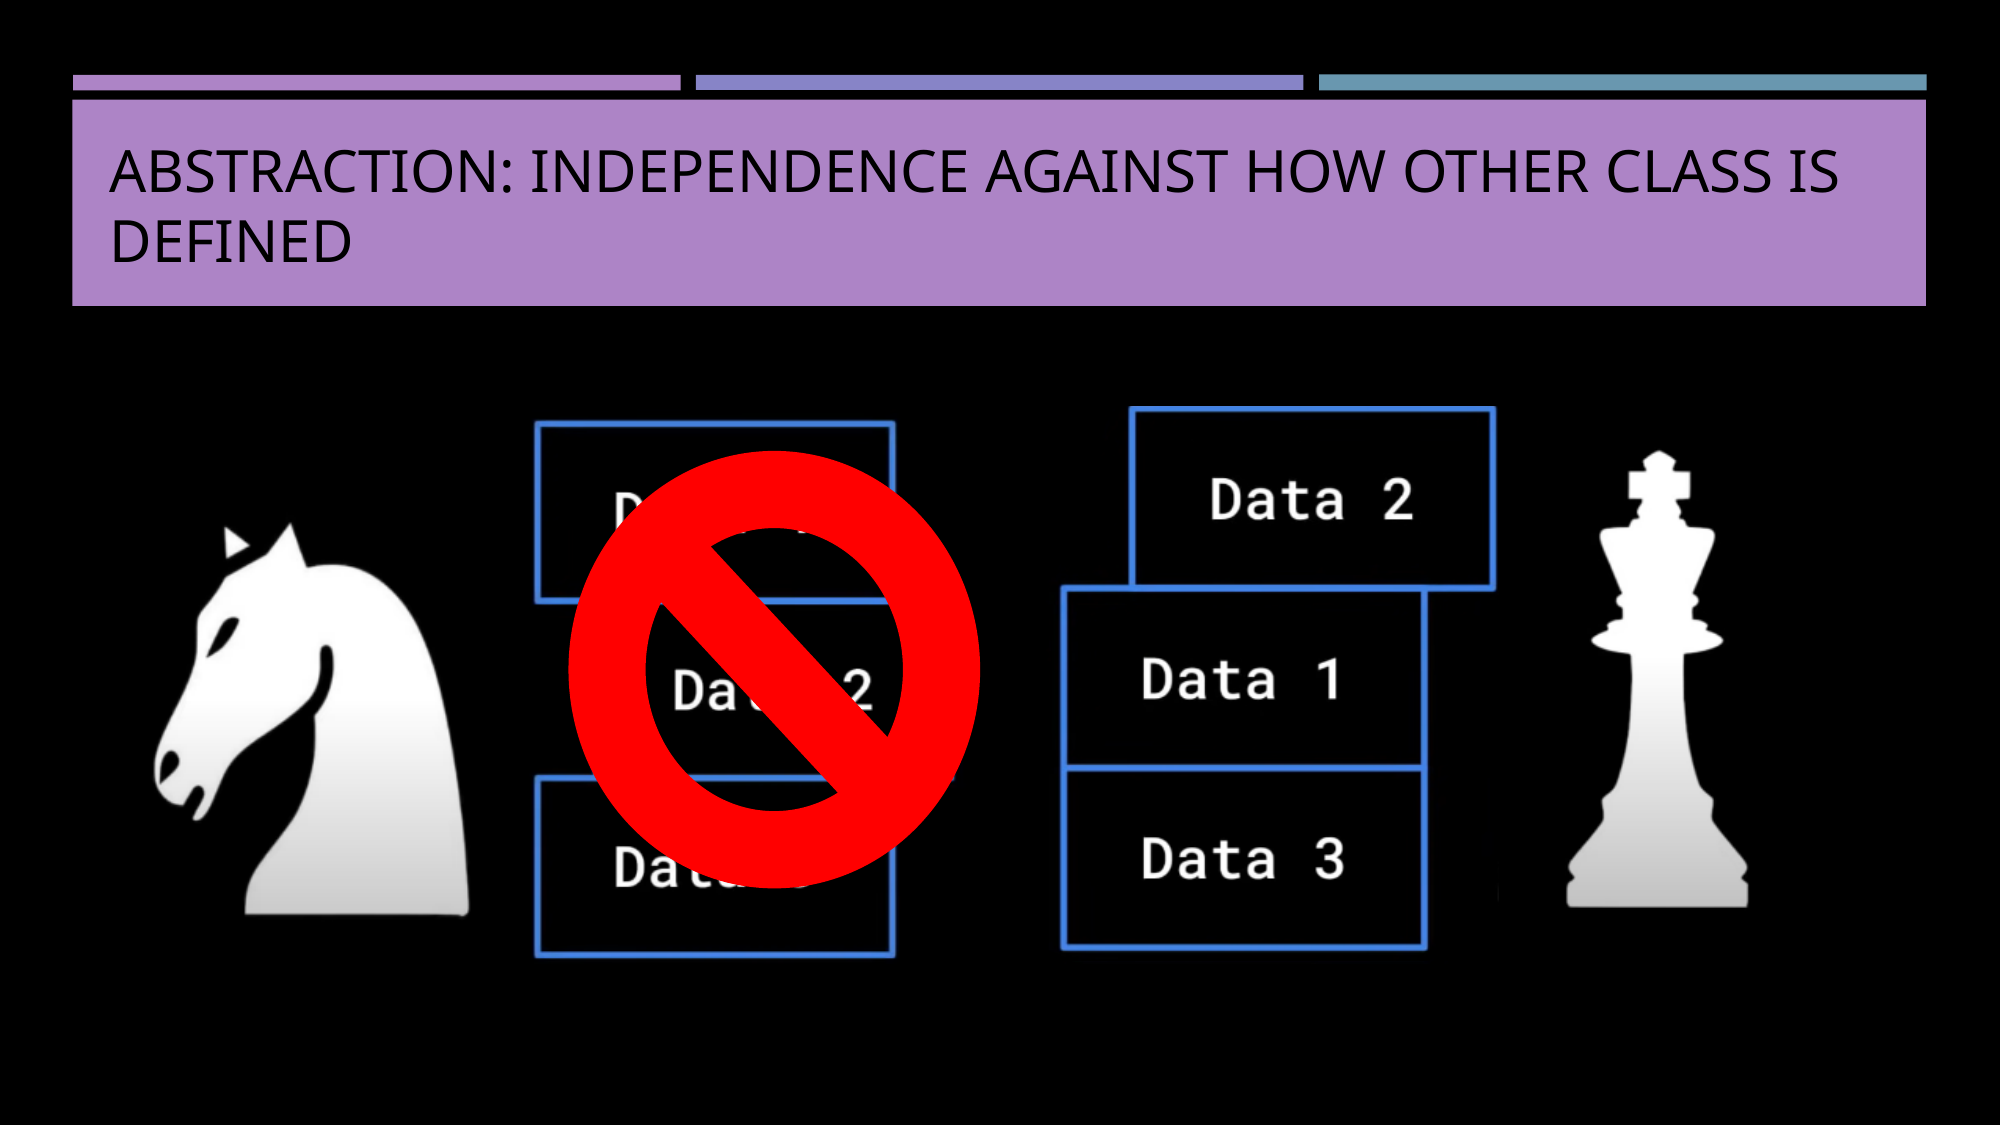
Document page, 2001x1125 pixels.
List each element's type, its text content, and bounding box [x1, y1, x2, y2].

title Abstraction: Independence Against How Other class is defined [94, 119, 1904, 282]
picture [525, 406, 1499, 965]
picture [1564, 420, 1762, 919]
picture [142, 482, 477, 940]
